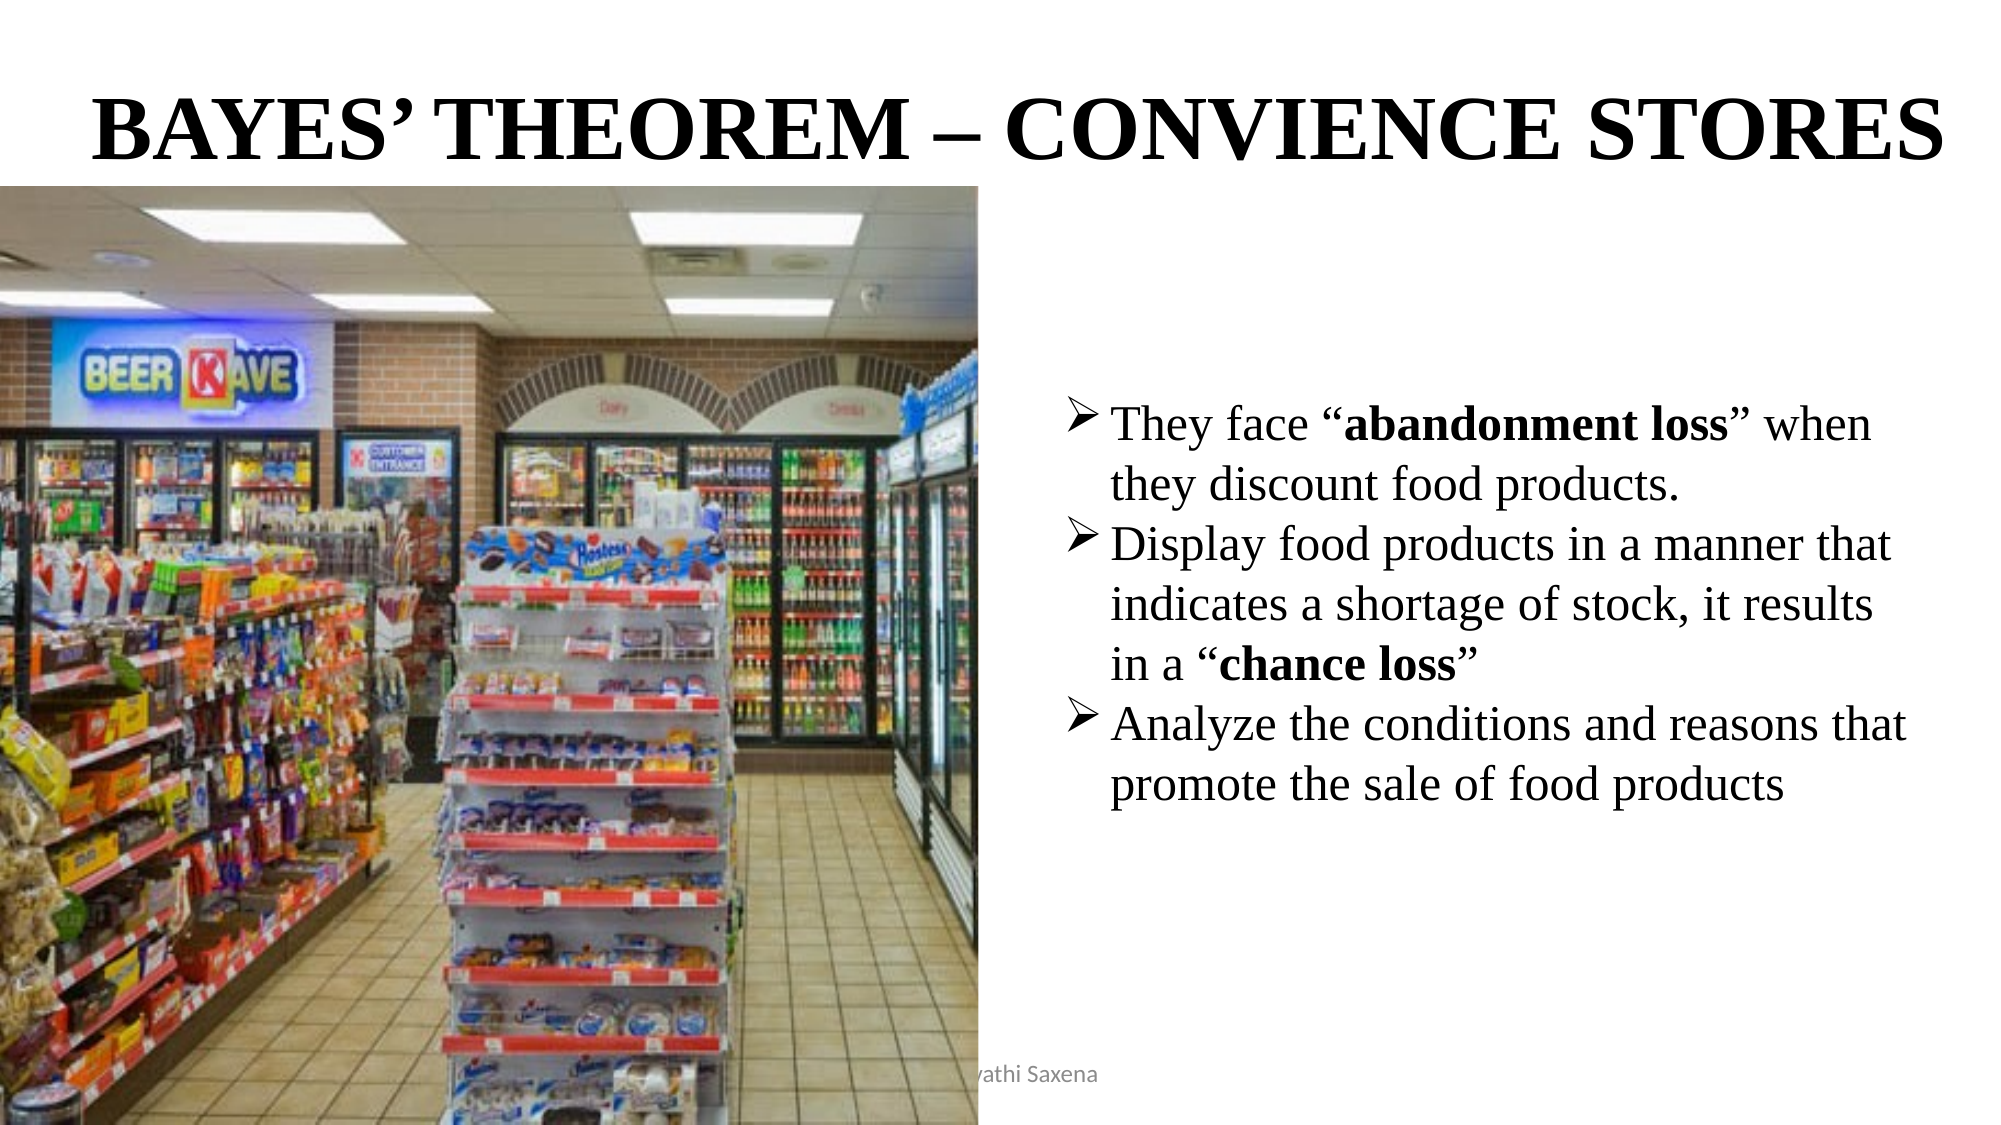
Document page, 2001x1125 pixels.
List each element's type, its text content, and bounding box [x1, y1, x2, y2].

text_box They face “abandonment loss” when they discount food products. Display food products in a manner that indicates a shortage of stock, it results in a “chance loss” Analyze the conditions and reasons that promote the sale of food products [1048, 383, 1930, 879]
footer By: Parvathi Saxena [979, 1042, 1338, 1103]
text_box BAYES’ THEOREM – CONVIENCE STORES [40, 60, 2000, 186]
picture [0, 186, 979, 1125]
